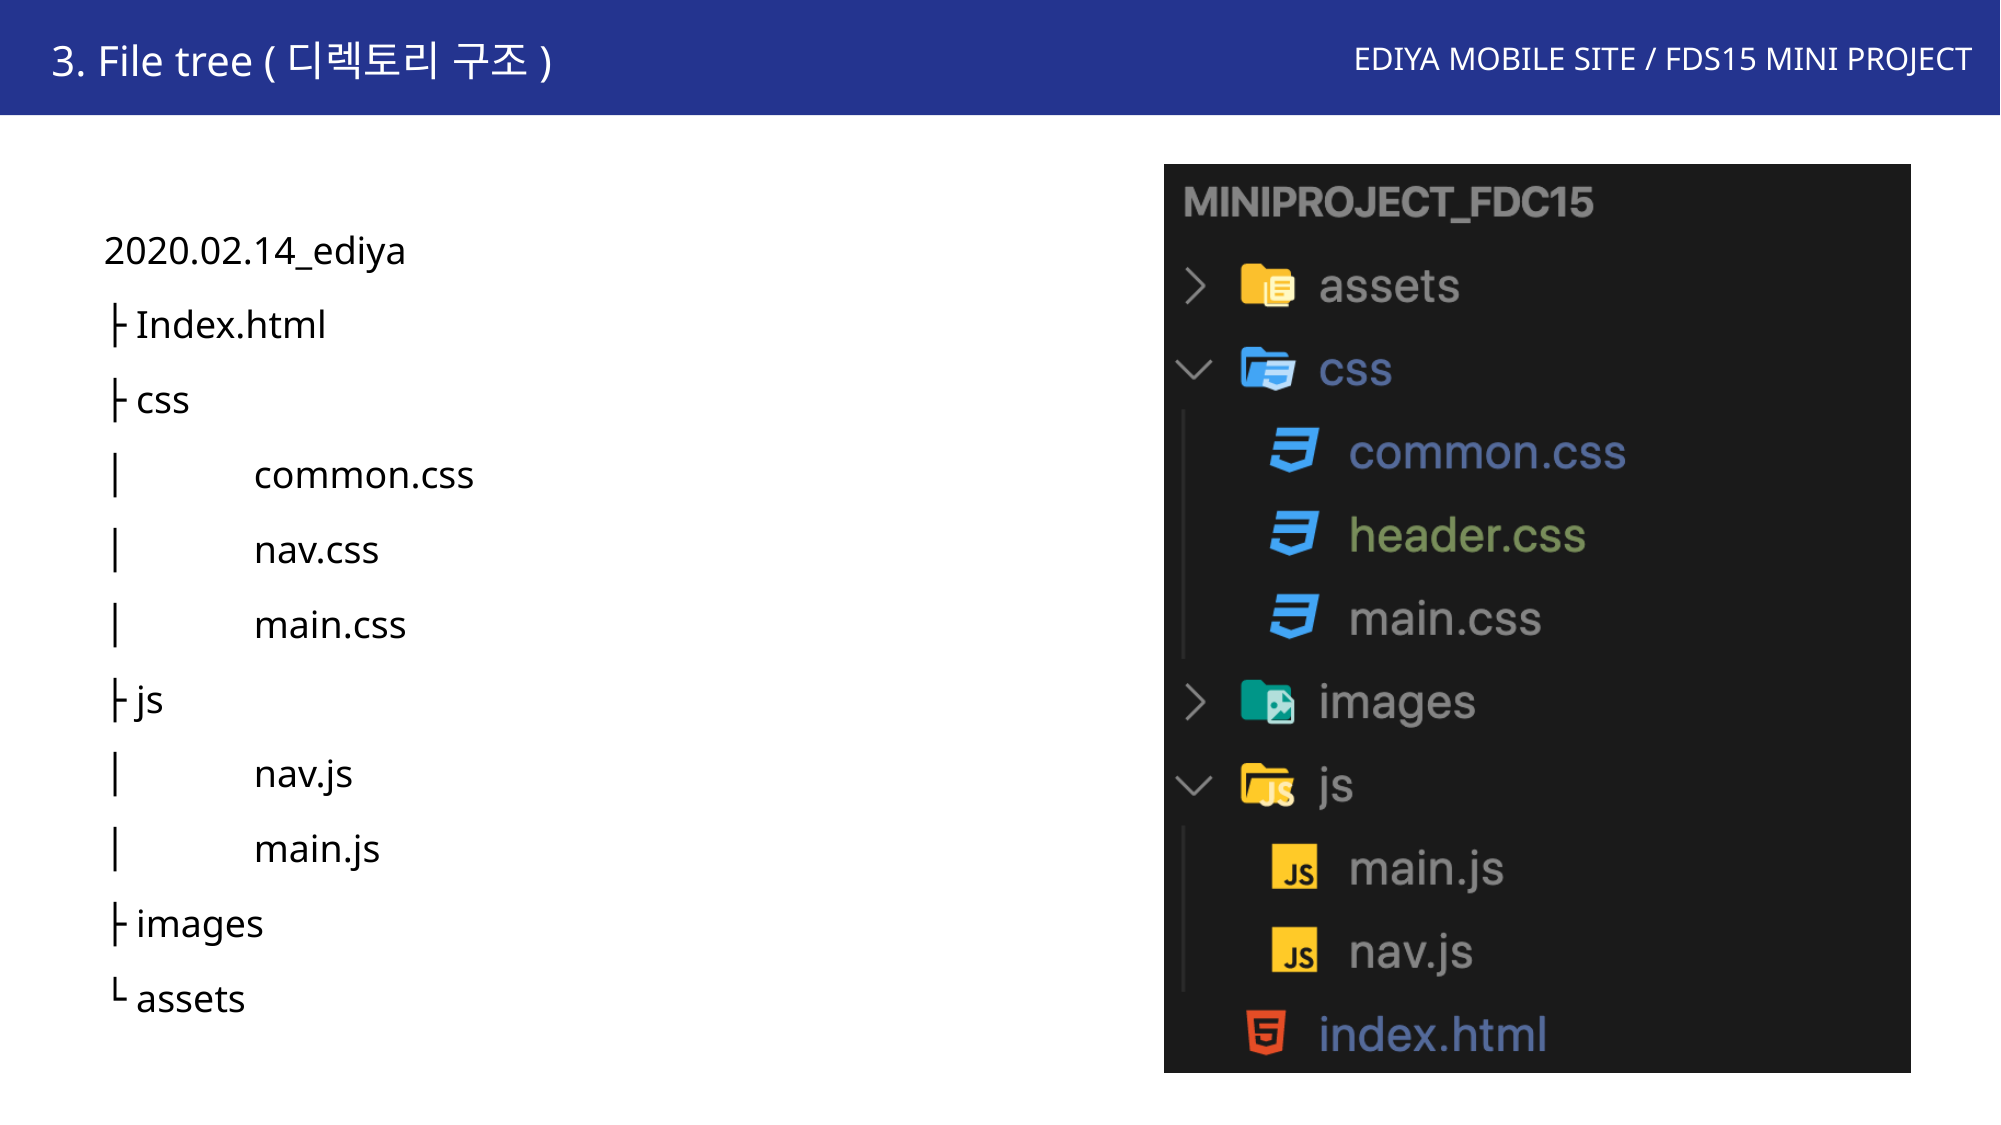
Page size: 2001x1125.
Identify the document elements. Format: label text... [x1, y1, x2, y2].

text_box 2020.02.14_ediya ├ Index.html ├ css │ common.css │ nav.css │ main.css ├ js │ nav.js │ main.js ├ images └ assets [88, 164, 1106, 1073]
picture [1164, 164, 1911, 1073]
list 3. File tree (디렉토리 구조) [36, 20, 1106, 106]
